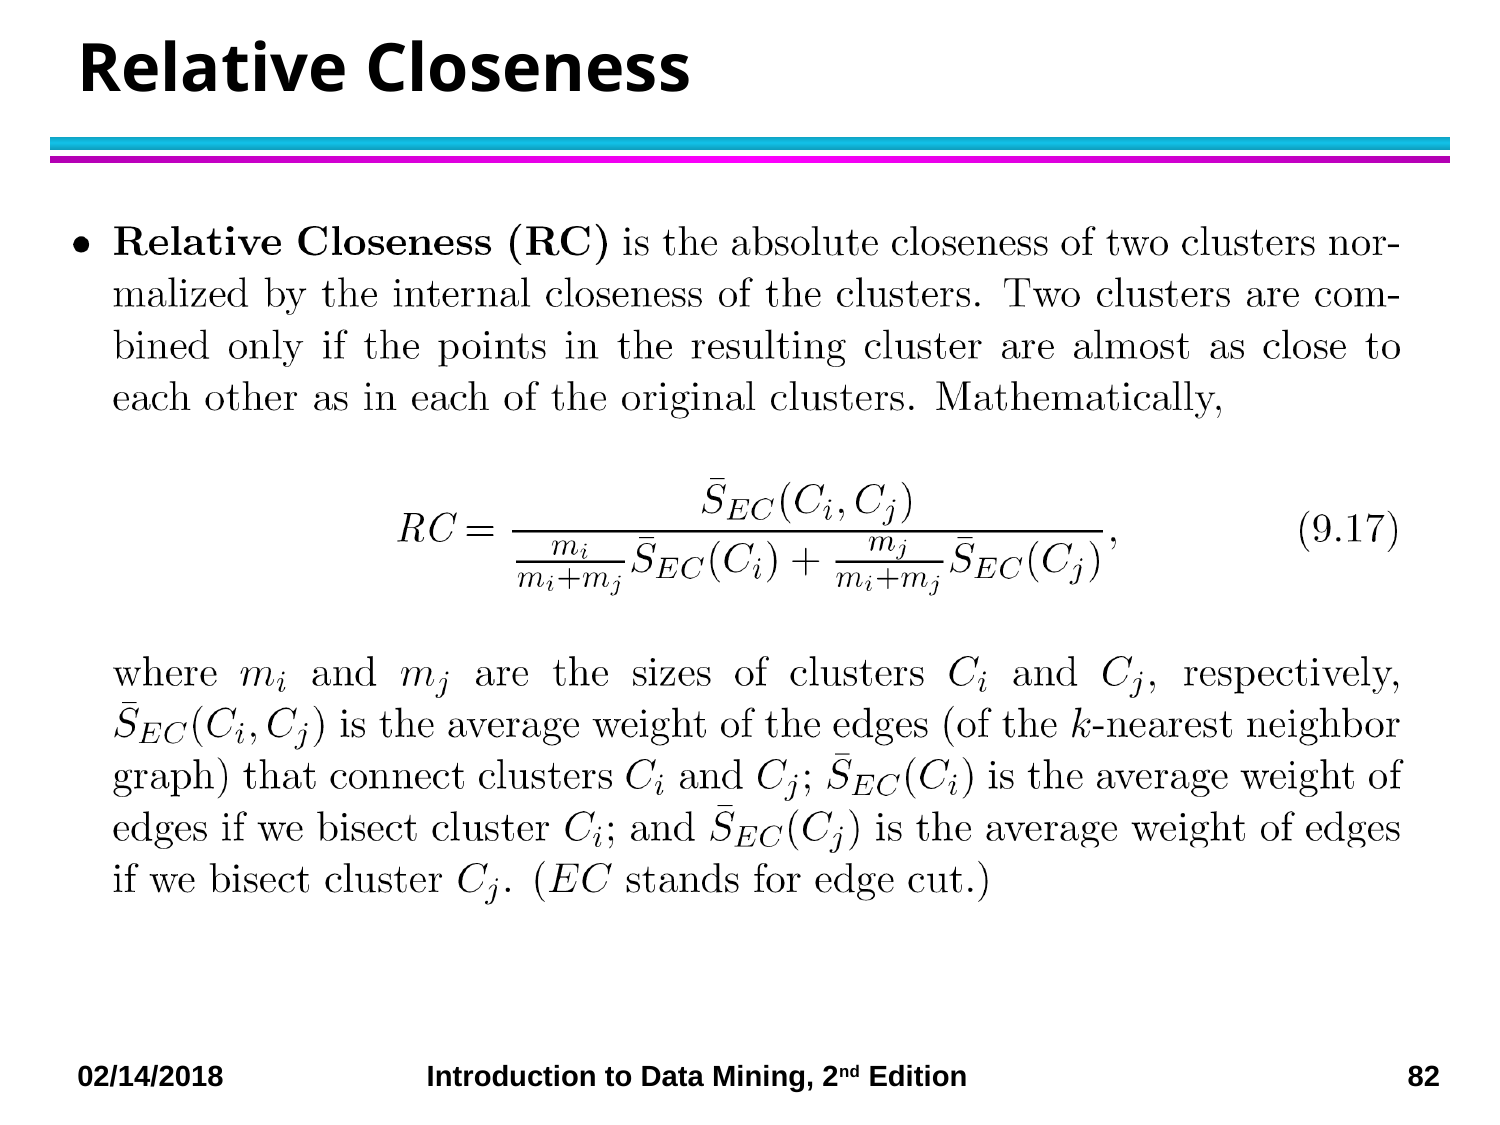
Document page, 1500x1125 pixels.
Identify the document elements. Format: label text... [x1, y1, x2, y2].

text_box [52, 202, 1426, 991]
title Relative Closeness [62, 24, 1421, 113]
